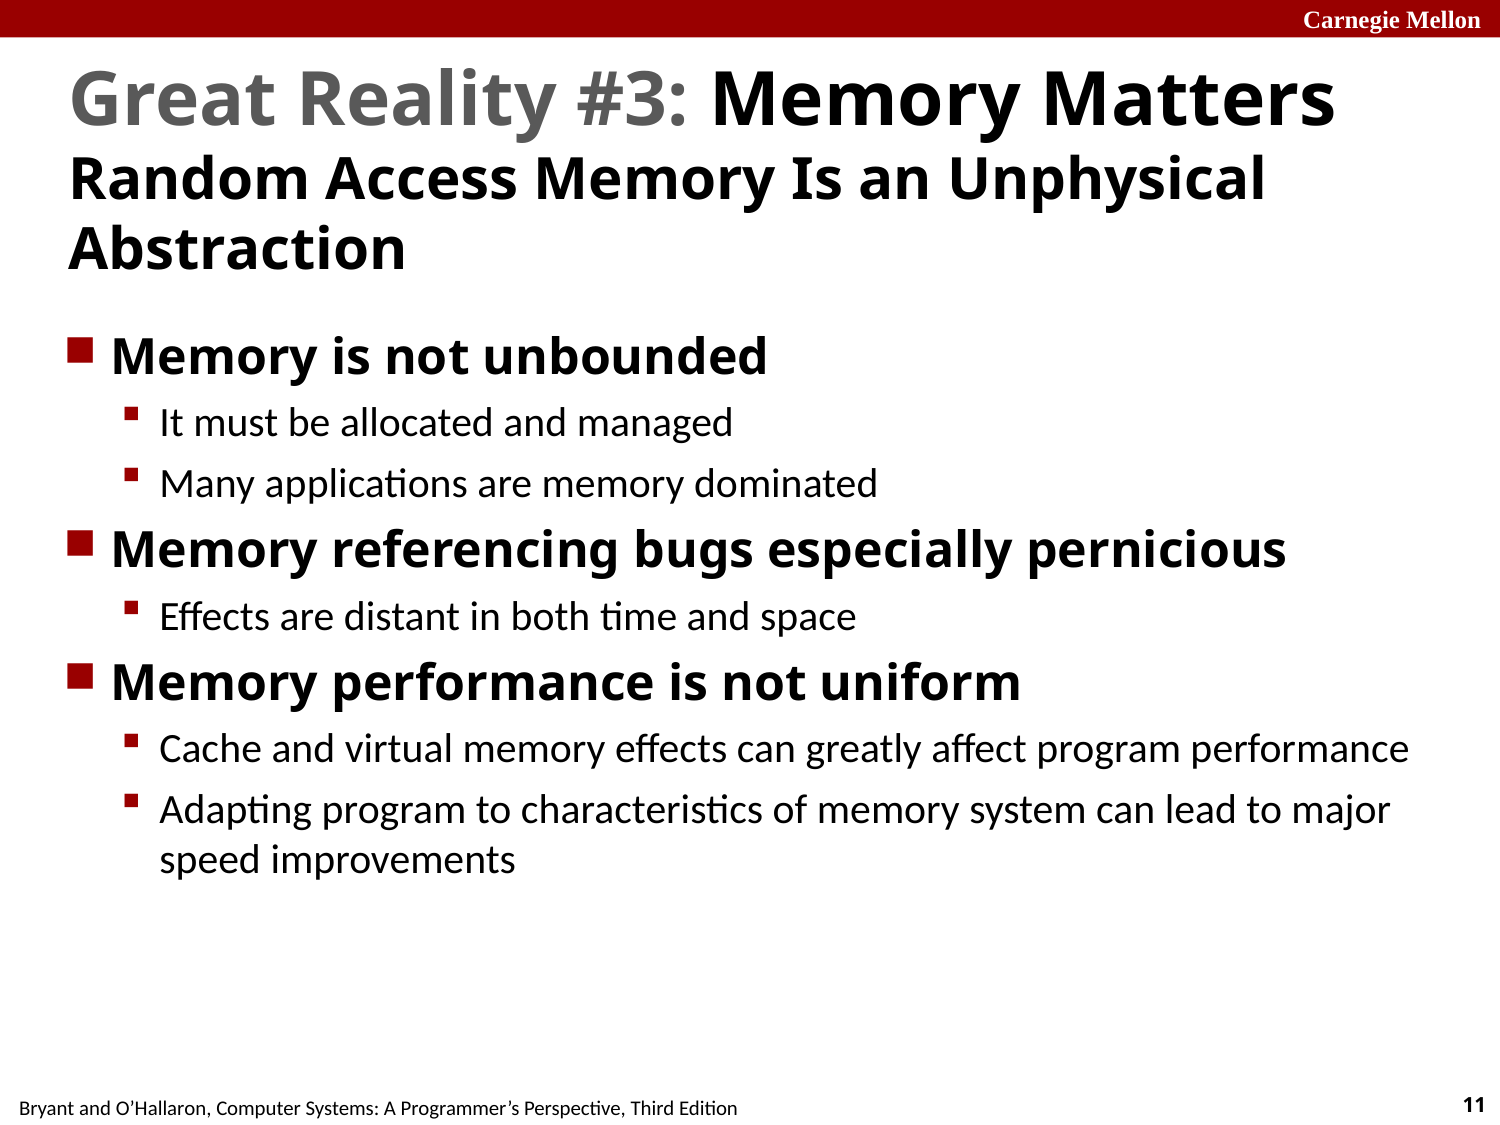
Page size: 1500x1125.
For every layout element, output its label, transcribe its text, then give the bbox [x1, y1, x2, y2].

list Memory is not unbounded It must be allocated and managed Many applications are memory dominated Memory referencing bugs especially pernicious Effects are distant in both time and space Memory performance is not uniform Cache and virtual memory effects can greatly affect program performance Adapting program to characteristics of memory system can lead to major speed improvements [62, 245, 1438, 1125]
title Great Reality #3: Memory Matters Random Access Memory Is an Unphysical Abstraction [62, 112, 1438, 245]
